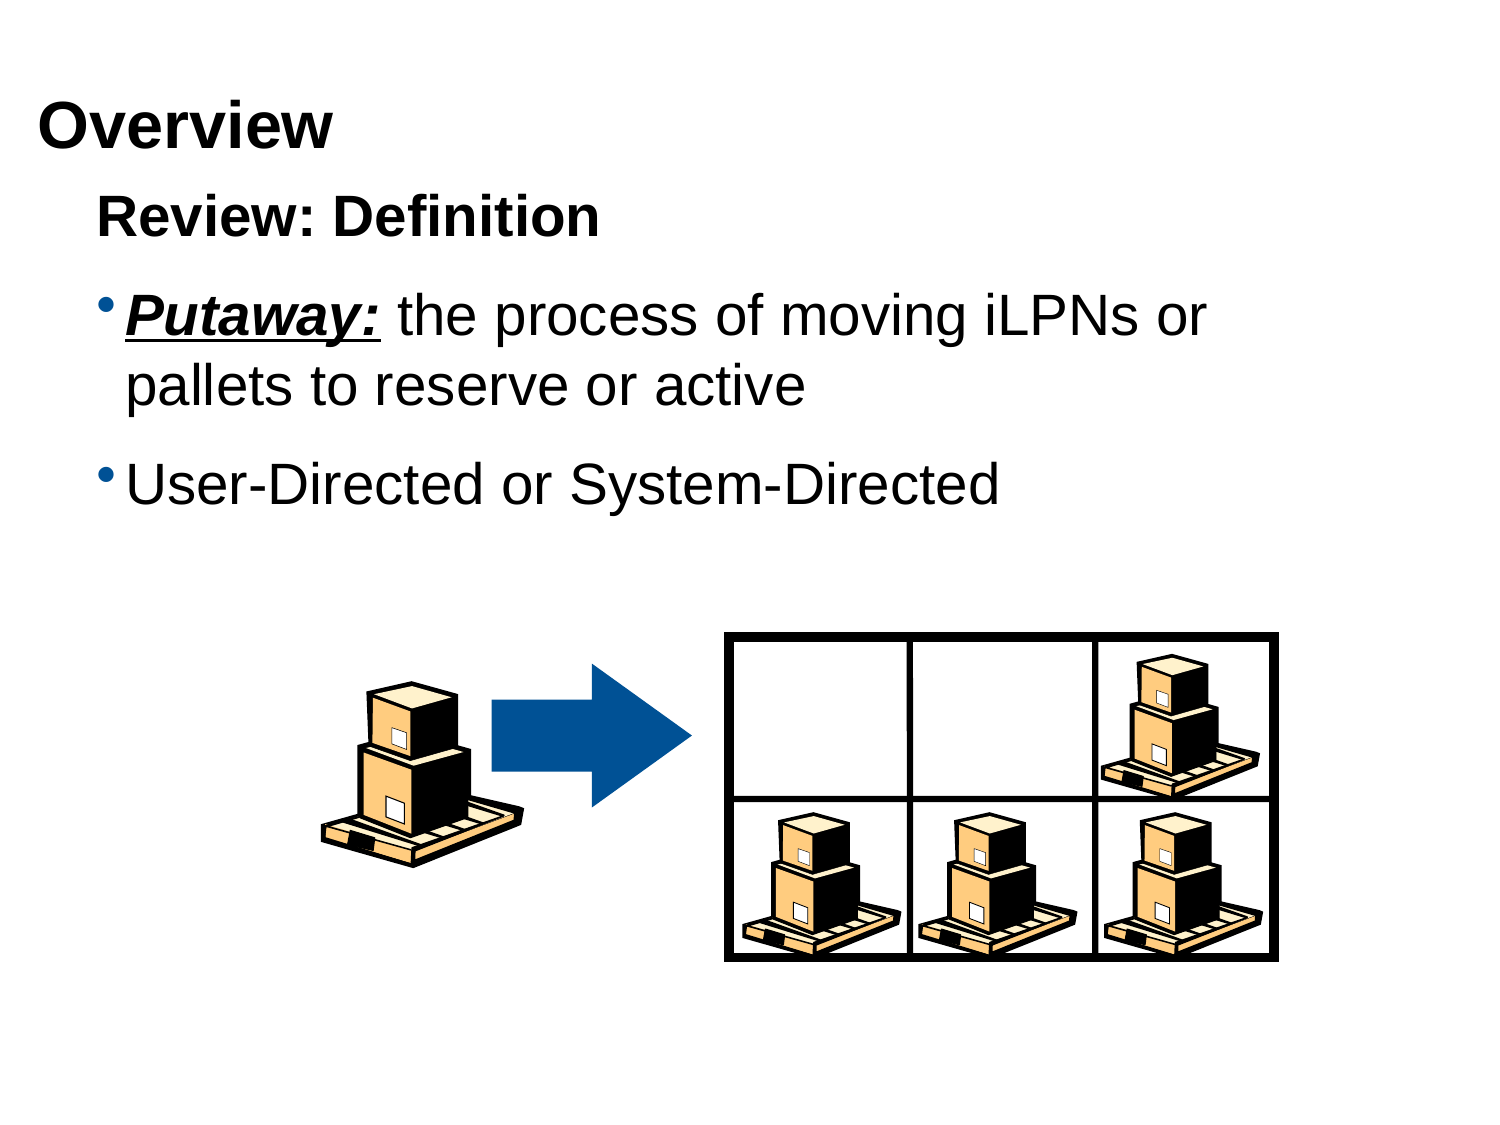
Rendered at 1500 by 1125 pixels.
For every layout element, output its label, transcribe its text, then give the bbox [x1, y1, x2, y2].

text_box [320, 634, 1275, 959]
title Overview [22, 74, 1421, 124]
list Review: Definition Putaway: the process of moving iLPNs or pallets to reserve or active User-Directed or System-Directed [80, 170, 1388, 500]
